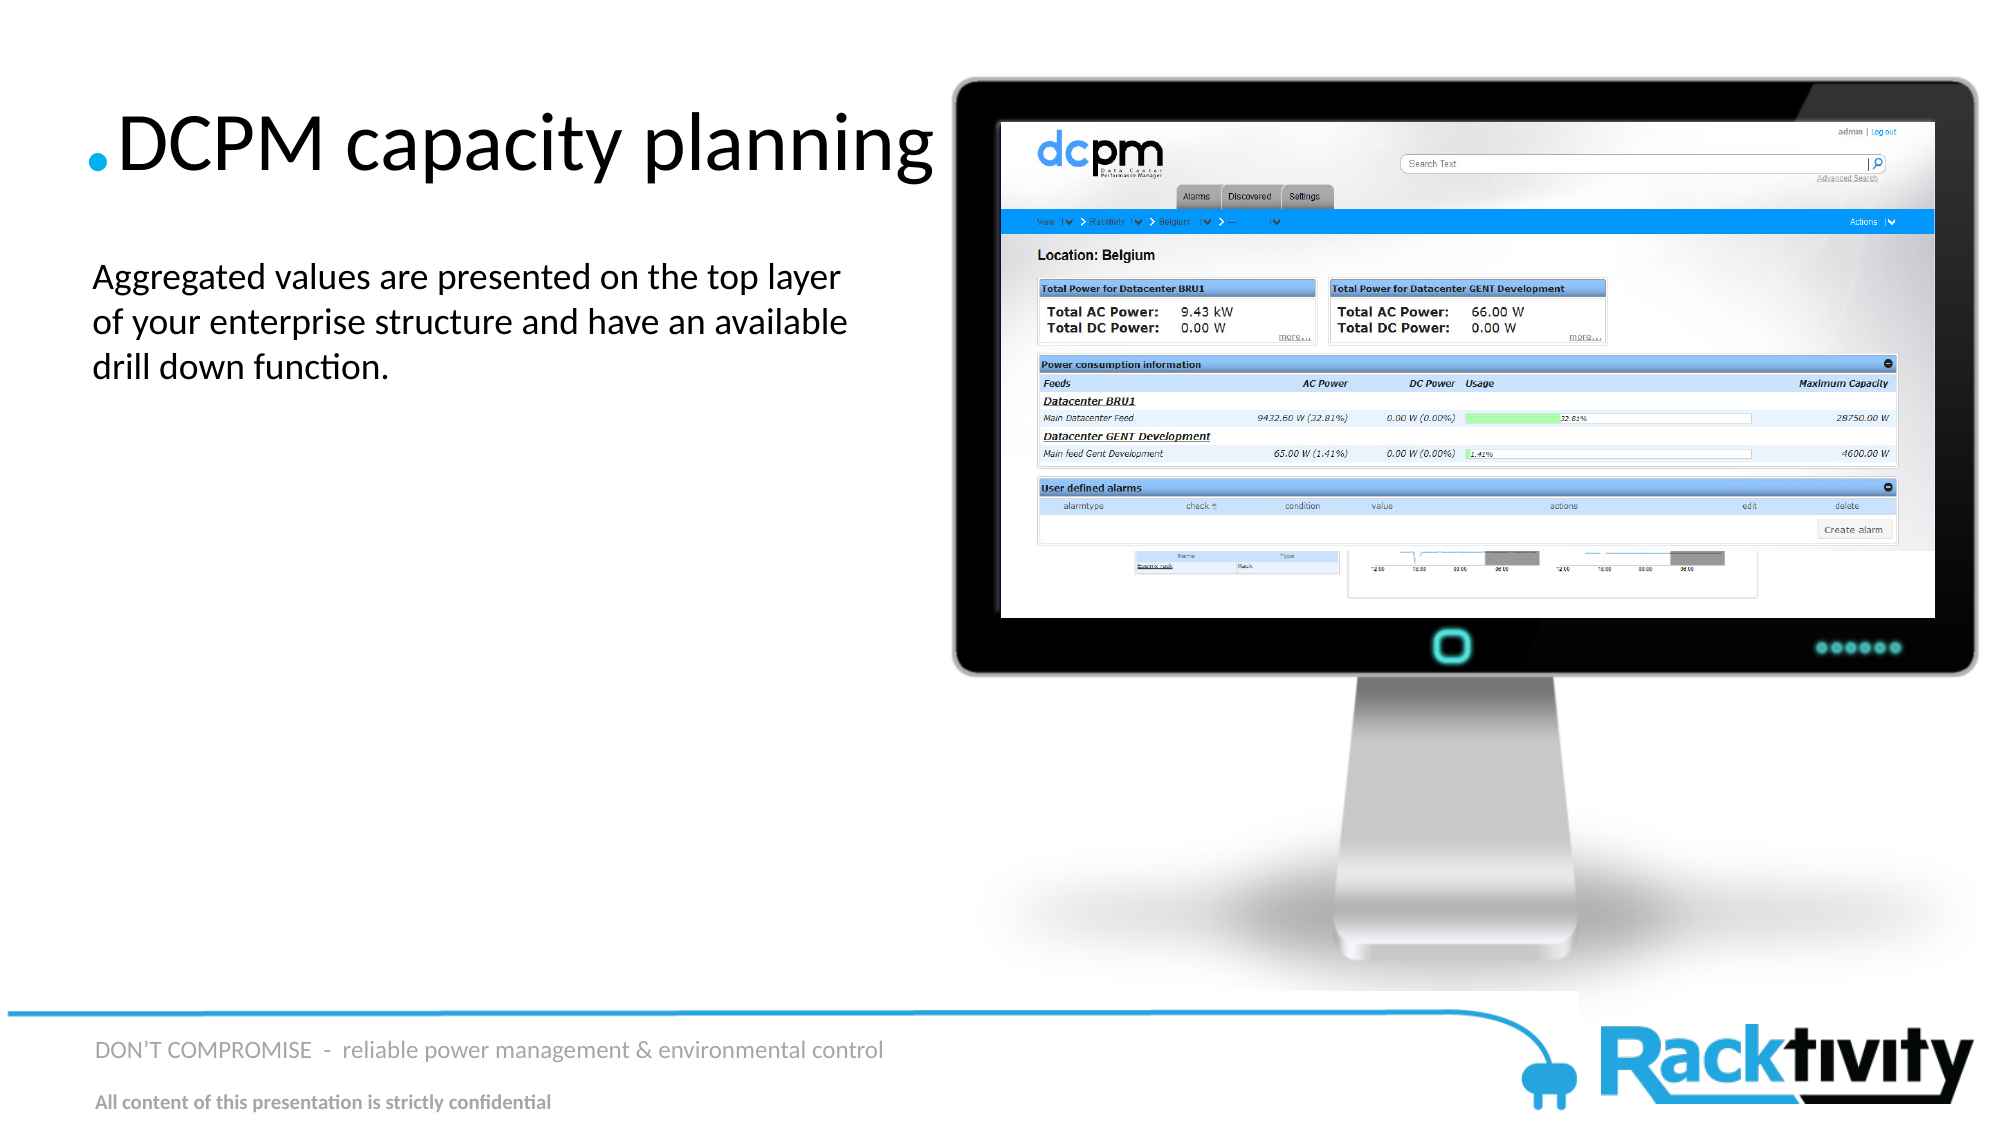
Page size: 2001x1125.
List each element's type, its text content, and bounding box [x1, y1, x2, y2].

text_box .DCPM capacity planning [64, 13, 1828, 208]
picture [1001, 122, 1935, 551]
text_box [900, 61, 2000, 1025]
text_box Aggregated values are presented on the top layer of your enterprise structure and have an available drill down function. [77, 244, 872, 395]
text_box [0, 991, 1974, 1122]
